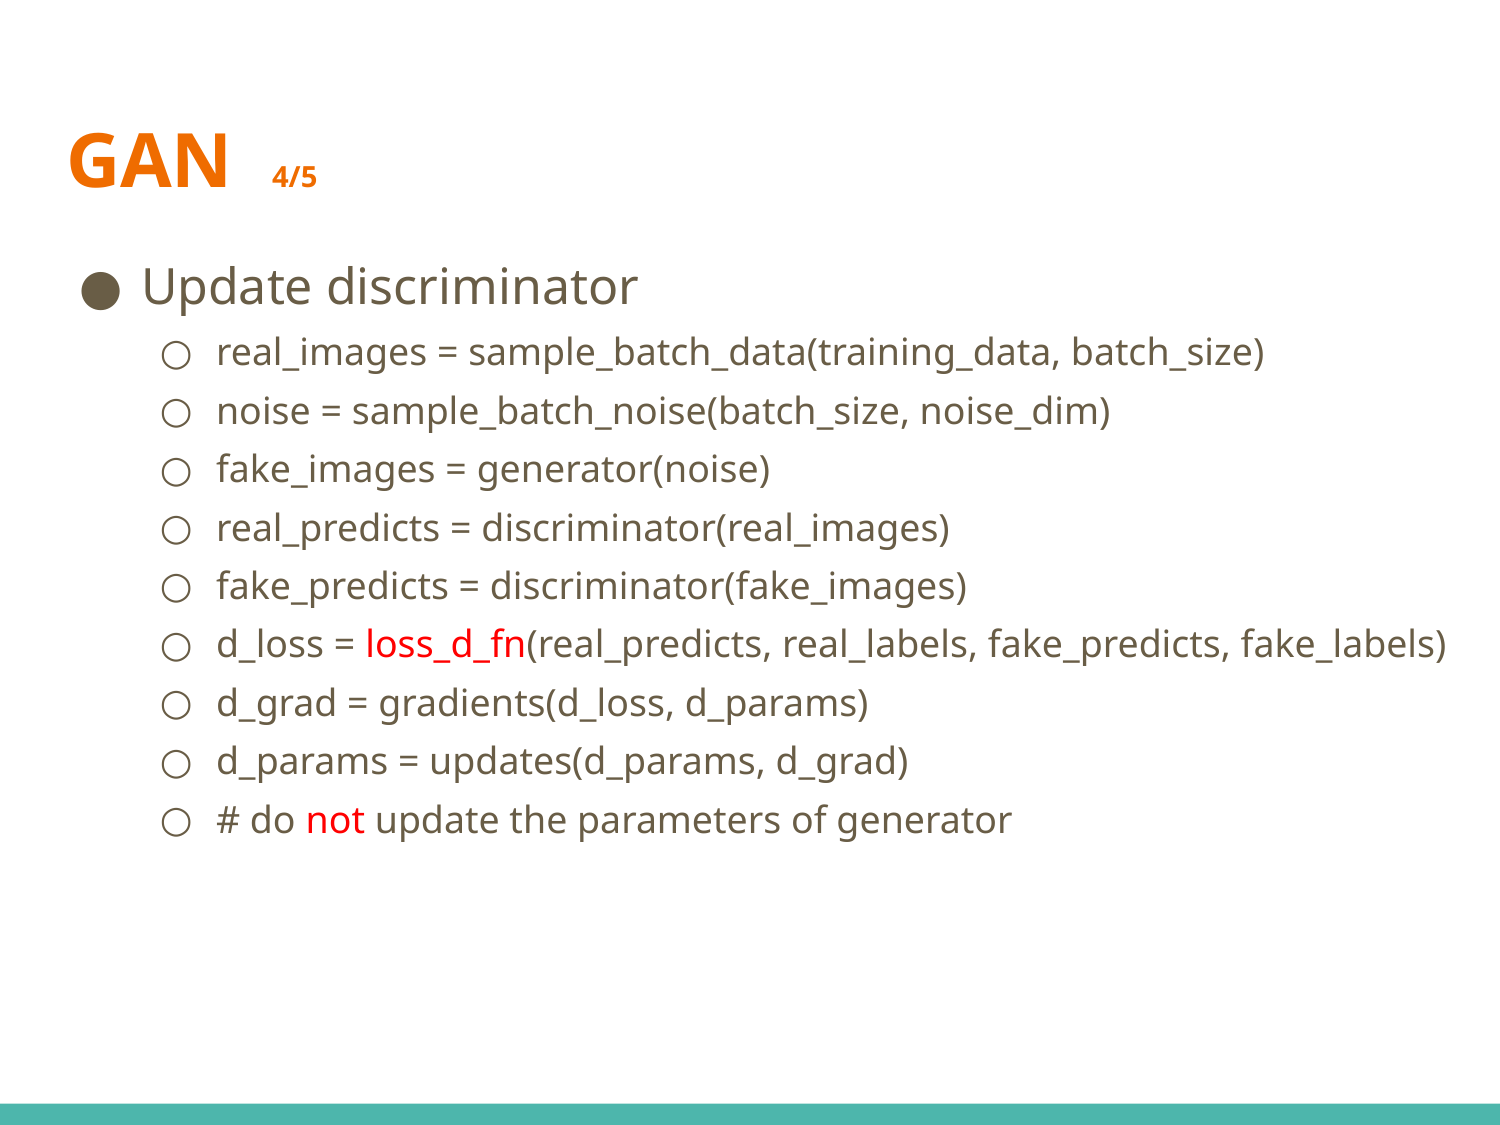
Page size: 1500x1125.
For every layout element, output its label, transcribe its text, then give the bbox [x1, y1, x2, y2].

title GAN 4/5 [51, 97, 1449, 221]
list Update discriminator real_images = sample_batch_data(training_data, batch_size) noise = sample_batch_noise(batch_size, noise_dim) fake_images = generator(noise) real_predicts = discriminator(real_images) fake_predicts = discriminator(fake_images) d_loss = loss_d_fn(real_predicts, real_labels, fake_predicts, fake_labels) d_grad = gradients(d_loss, d_params) d_params = updates(d_params, d_grad) # do not update the parameters of generator [51, 221, 1479, 1041]
